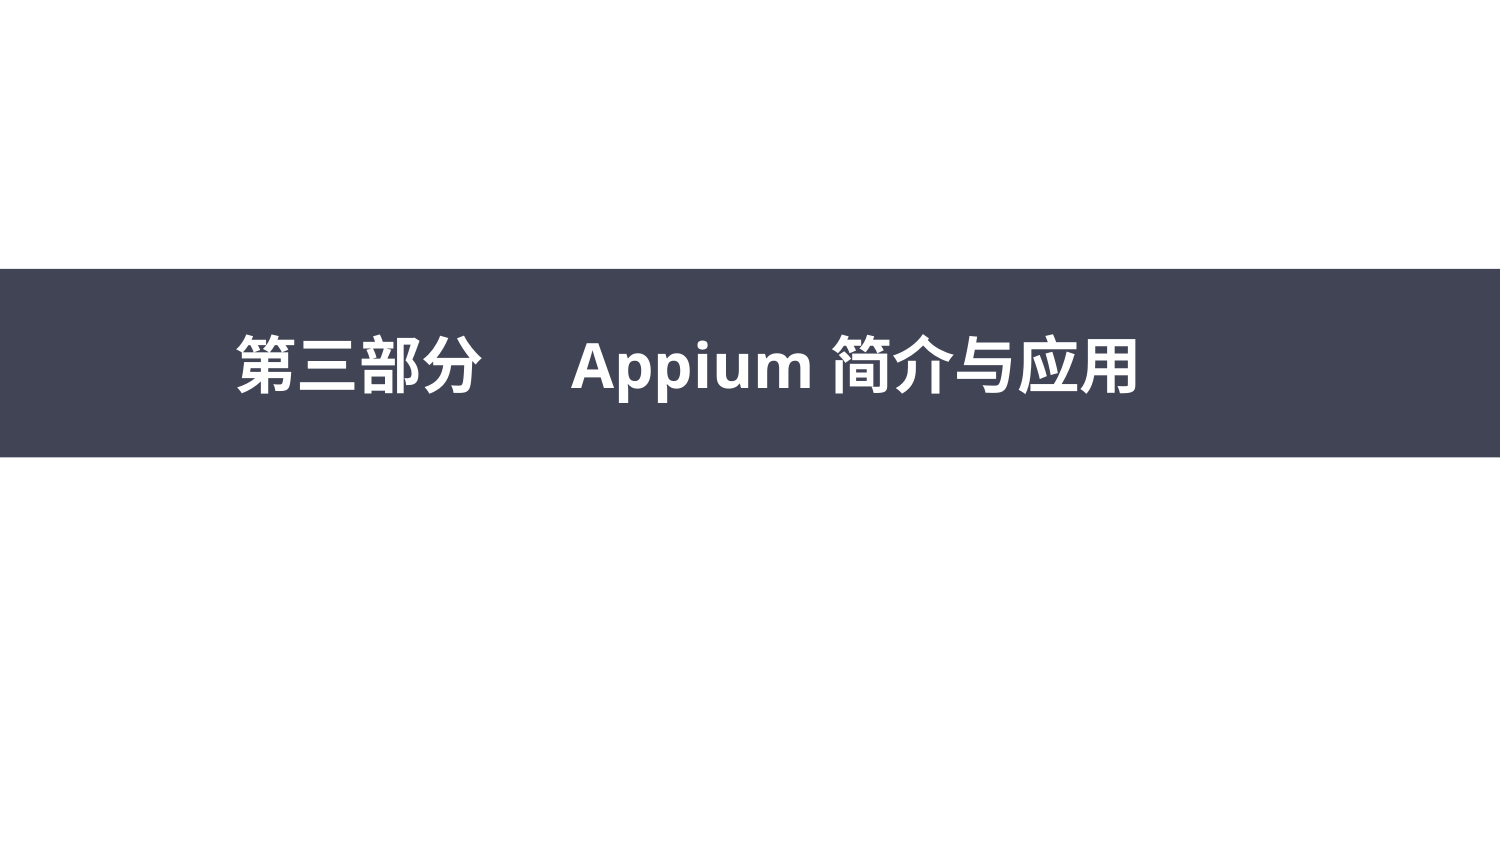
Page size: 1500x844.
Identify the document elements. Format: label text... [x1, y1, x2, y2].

text_box 第三部分 [223, 320, 496, 407]
text_box [0, 268, 1500, 458]
text_box Appium简介与应用 [559, 320, 1154, 407]
